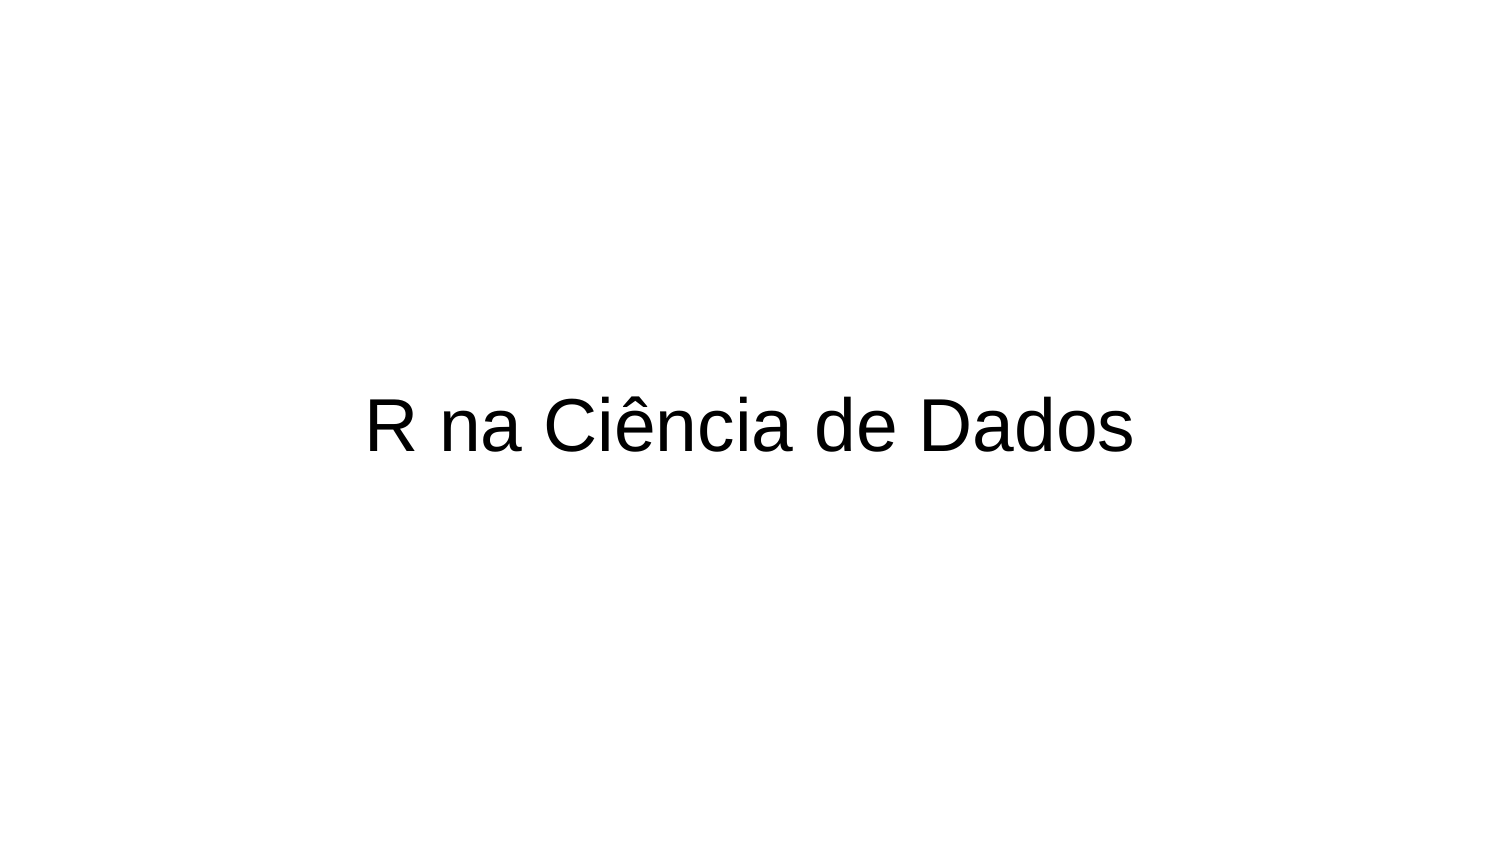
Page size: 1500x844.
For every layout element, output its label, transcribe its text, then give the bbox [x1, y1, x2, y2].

title R na Ciência de Dados [51, 352, 1449, 491]
